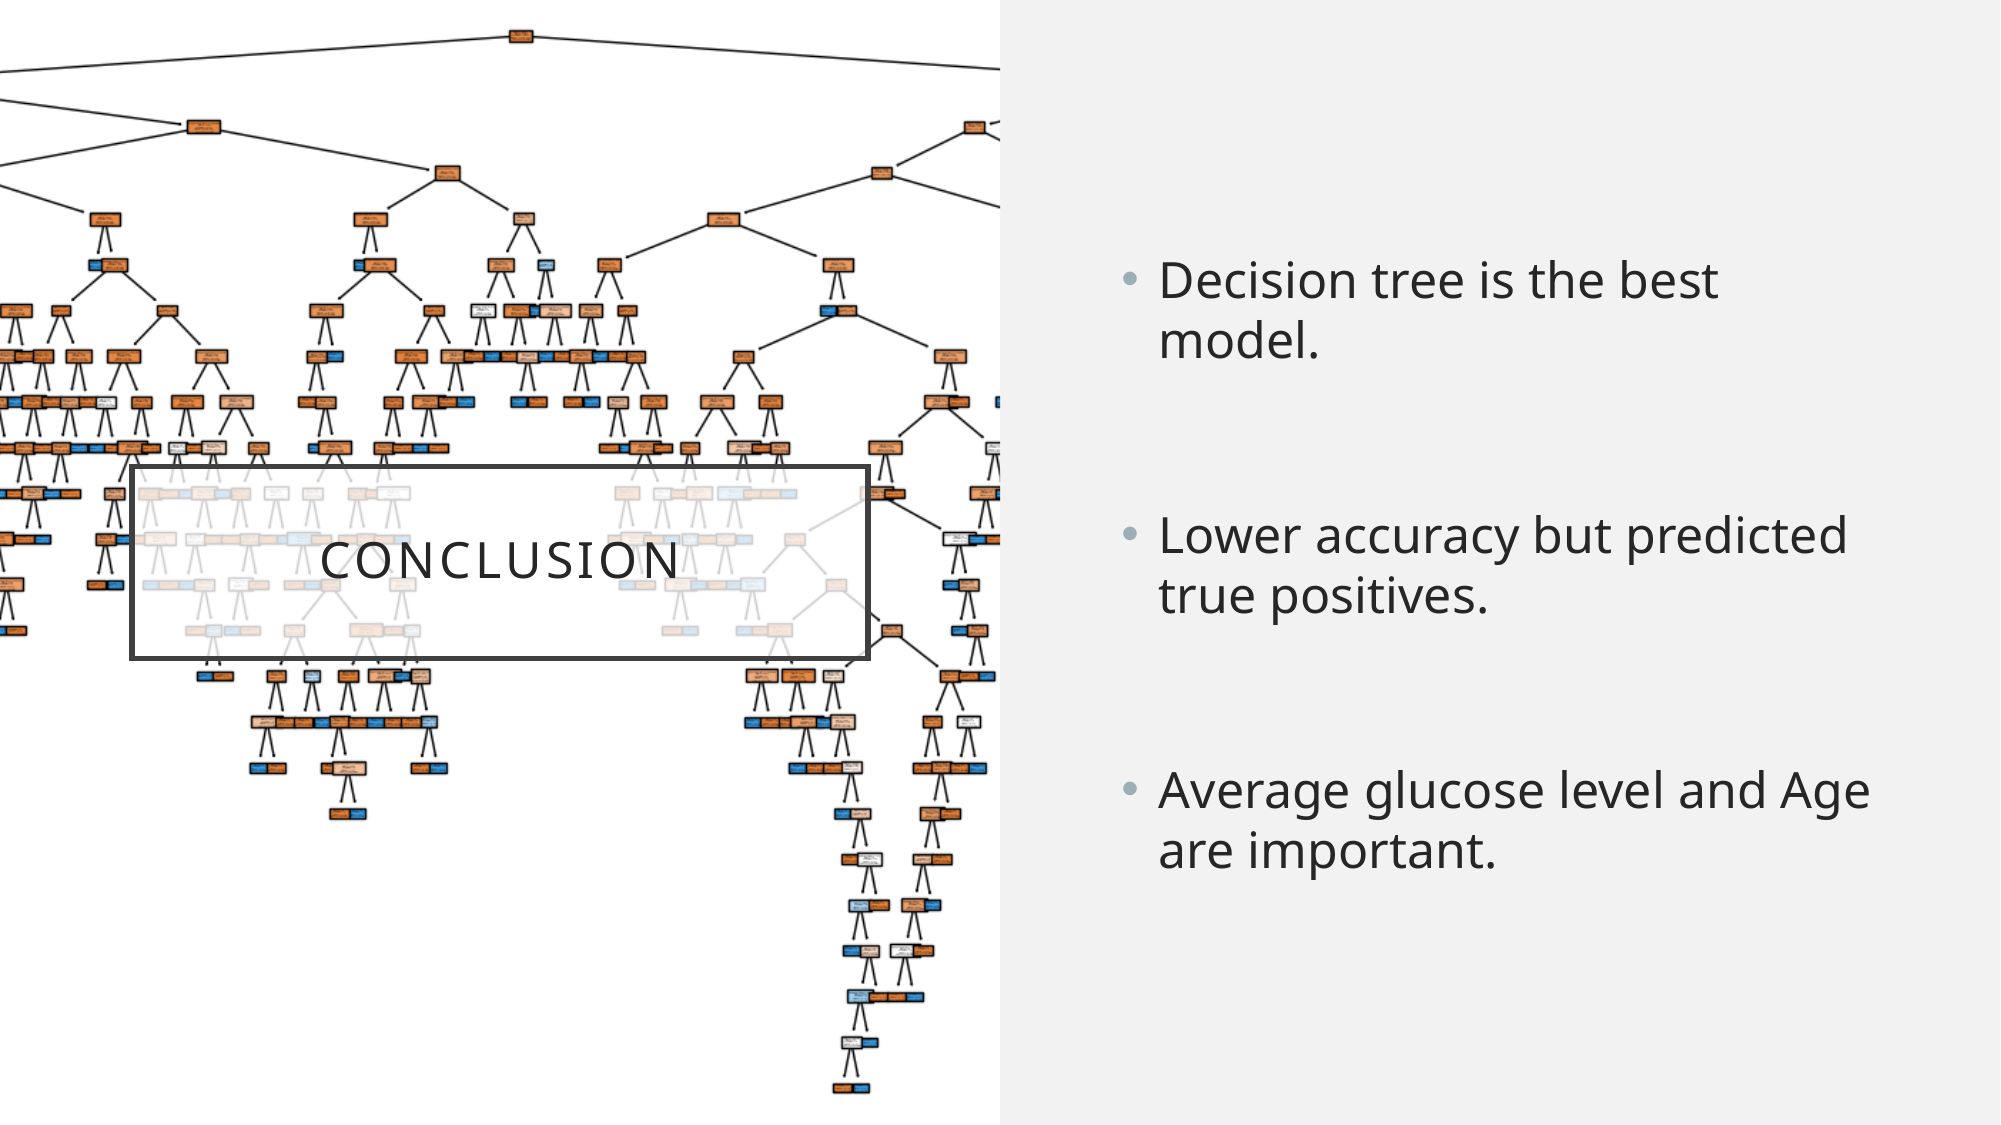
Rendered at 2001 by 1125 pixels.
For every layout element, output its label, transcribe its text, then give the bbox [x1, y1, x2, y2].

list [0, 0, 1001, 1125]
list Decision tree is the best model. Lower accuracy but predicted true positives. Average glucose level and Age are important. [1106, 160, 1895, 968]
